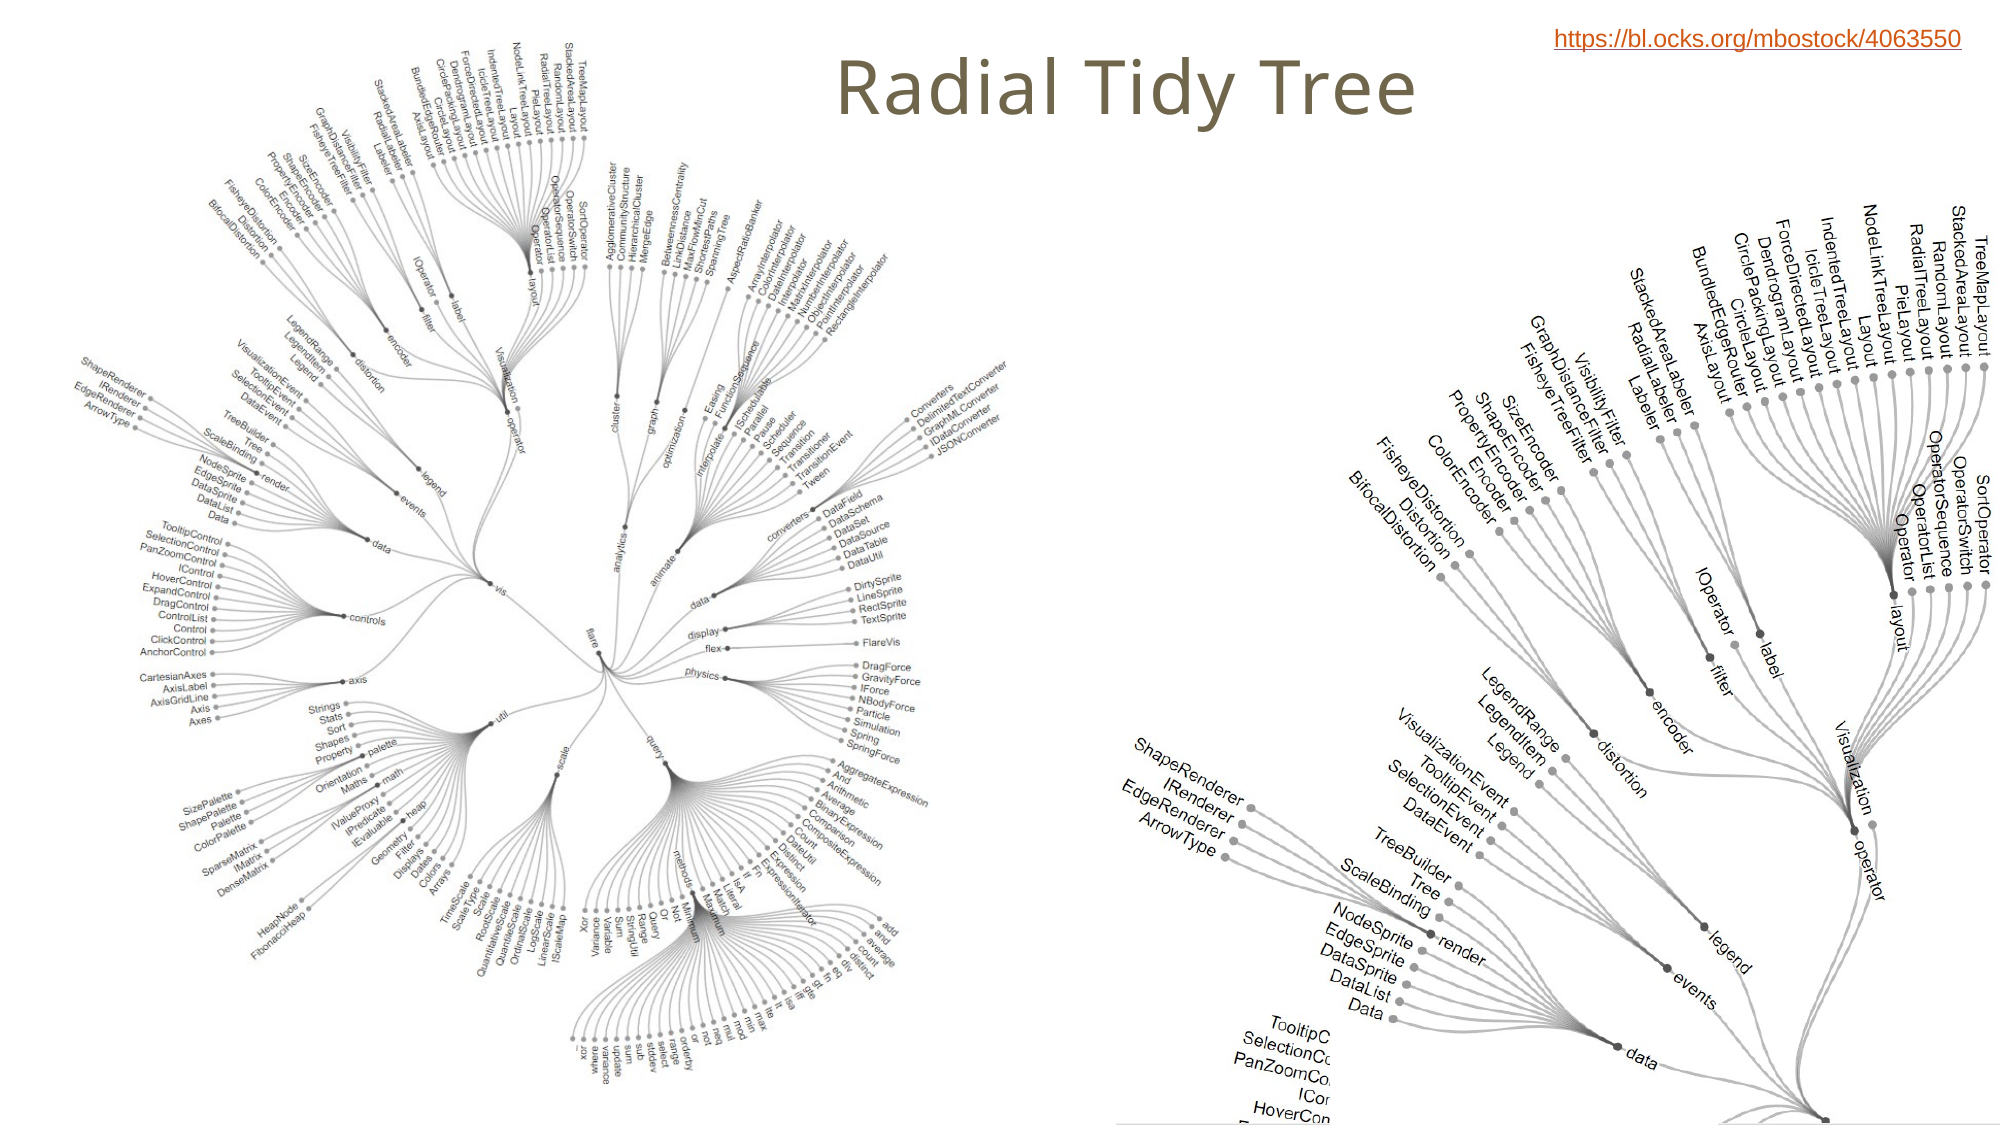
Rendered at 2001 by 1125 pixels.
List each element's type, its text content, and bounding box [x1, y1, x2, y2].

text_box https://bl.ocks.org/mbostock/4063550 [1552, 20, 2000, 53]
text_box Radial Tidy Tree [832, 37, 1584, 130]
picture [73, 42, 1007, 1085]
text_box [1116, 204, 2000, 1125]
